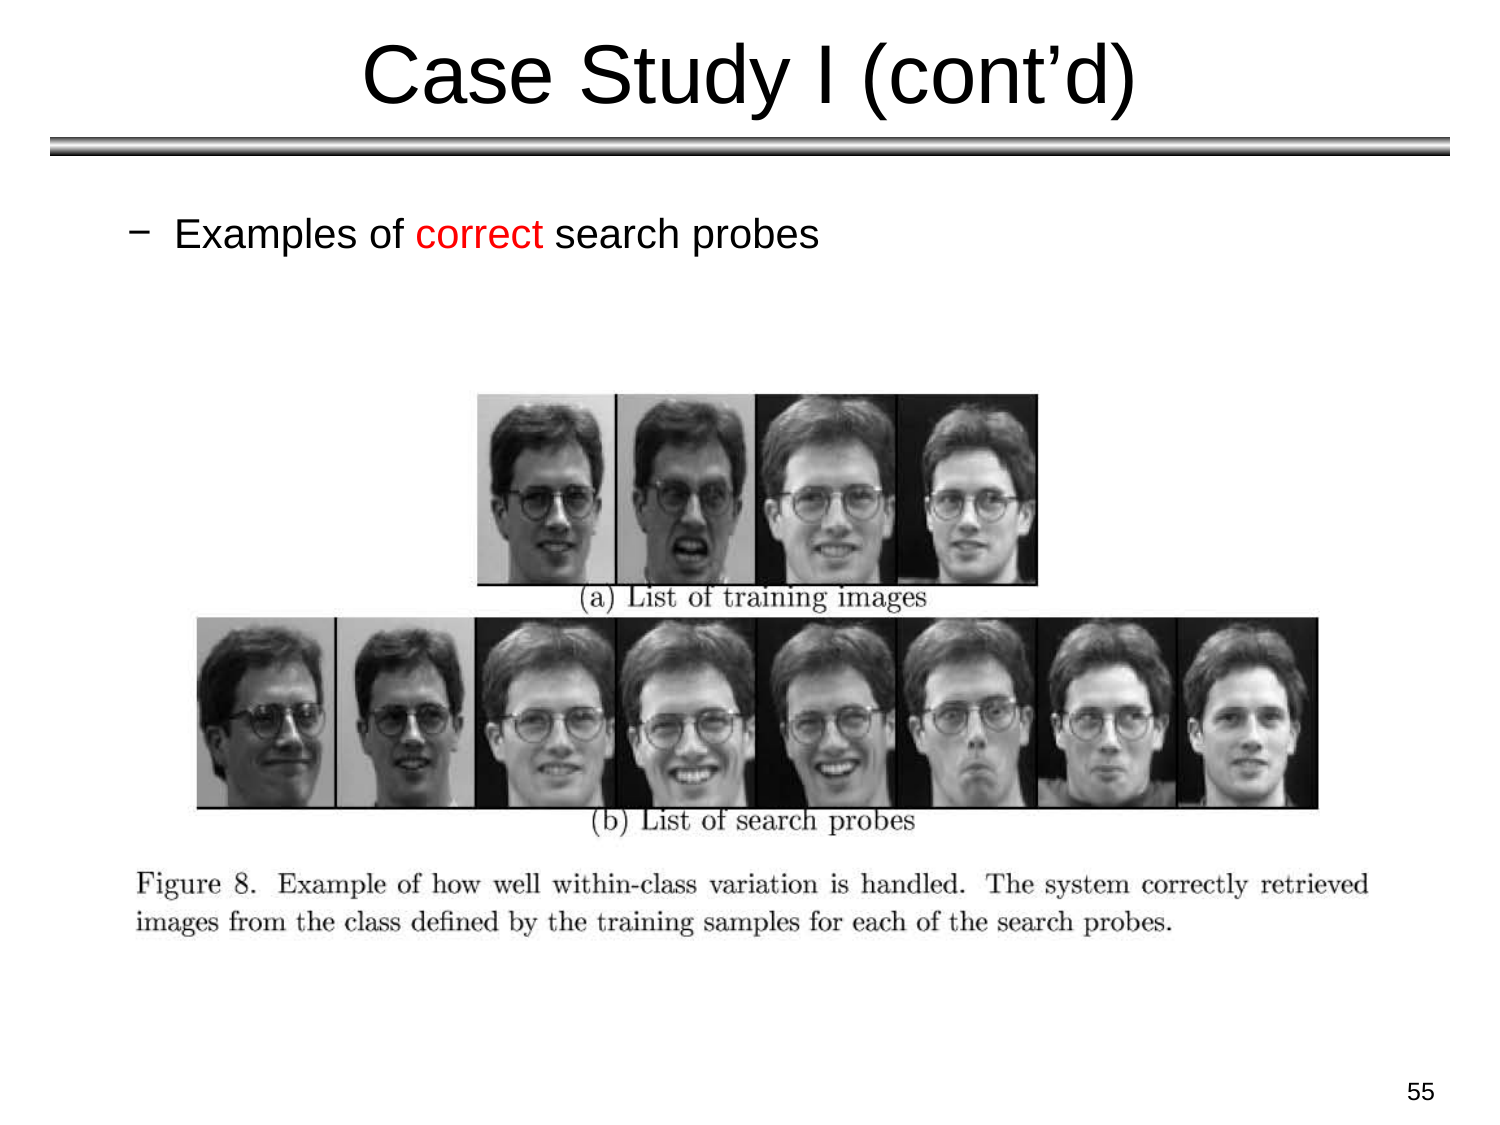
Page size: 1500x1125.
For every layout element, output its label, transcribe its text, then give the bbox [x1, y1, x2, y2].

title Case Study I (cont’d) [51, 12, 1449, 128]
slide_number 55 [1174, 1037, 1451, 1113]
text_box Examples of correct search probes [37, 199, 1450, 263]
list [118, 387, 1369, 954]
